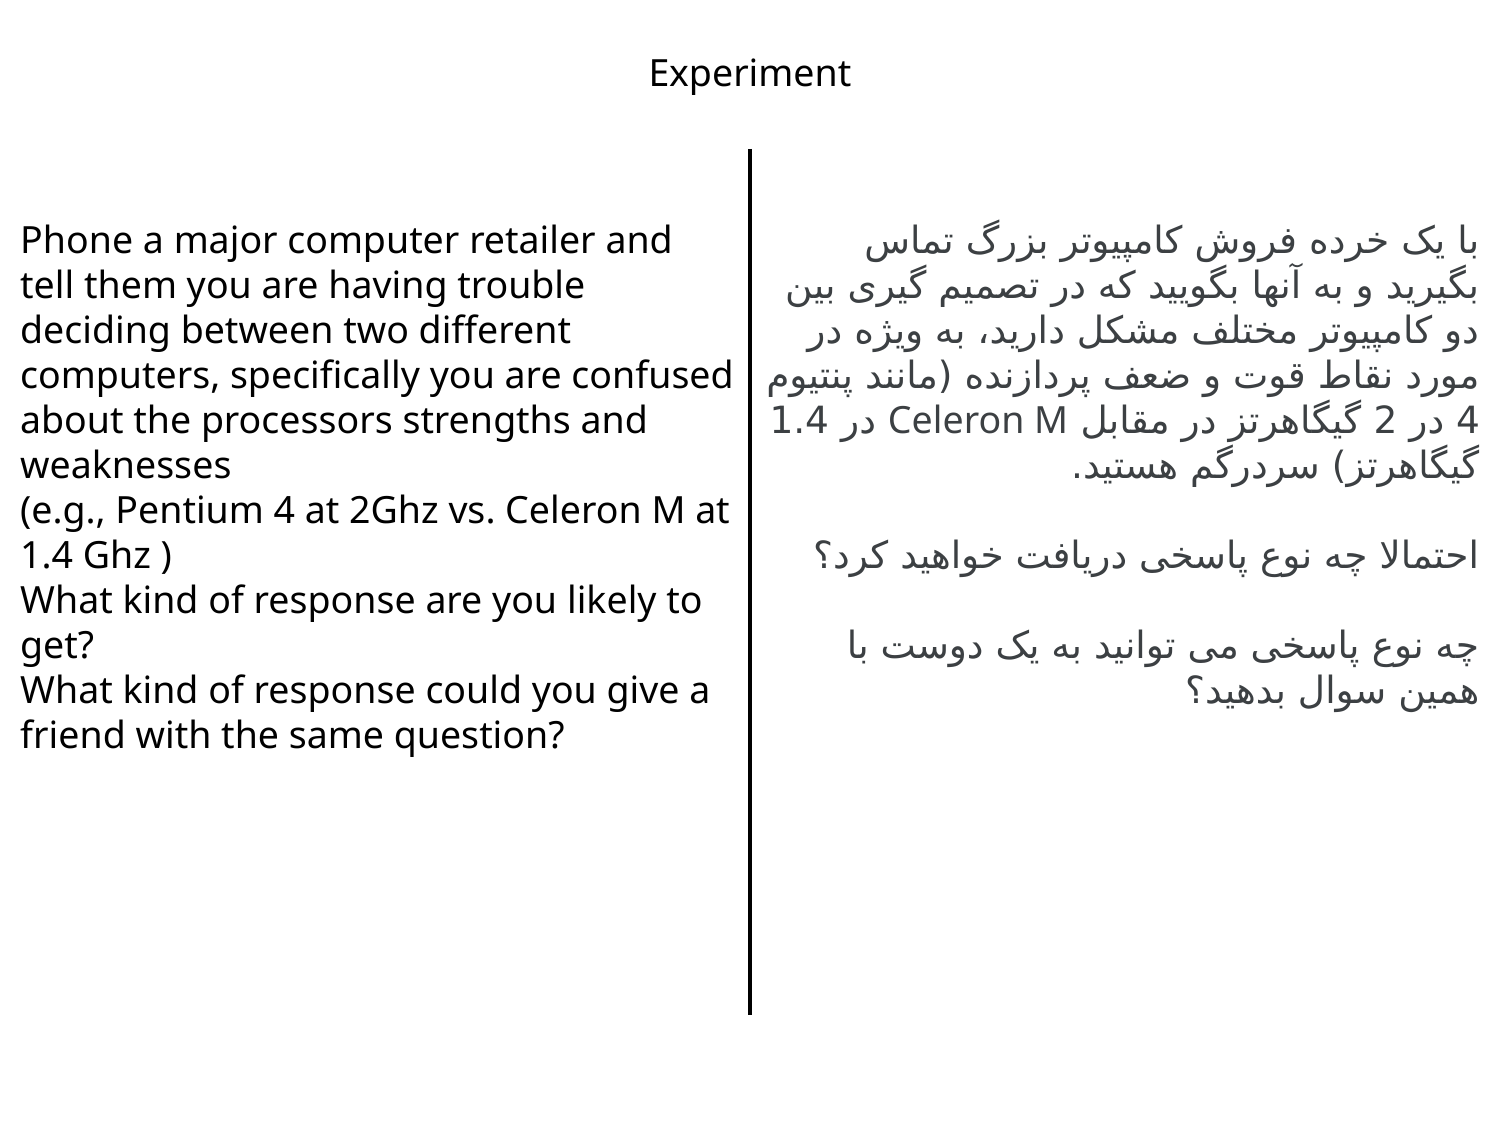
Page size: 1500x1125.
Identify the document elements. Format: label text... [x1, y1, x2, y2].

text_box با یک خرده فروش کامپیوتر بزرگ تماس بگیرید و به آنها بگویید که در تصمیم گیری بین دو کامپیوتر مختلف مشکل دارید، به ویژه در مورد نقاط قوت و ضعف پردازنده (مانند پنتیوم 4 در 2 گیگاهرتز در مقابل Celeron M در 1.4 گیگاهرتز) سردرگم هستید. احتمالا چه نوع پاسخی دریافت خواهید کرد؟ چه نوع پاسخی می توانید به یک دوست با همین سوال بدهید؟ [751, 208, 1495, 719]
text_box Experiment [0, 41, 1500, 101]
text_box Phone a major computer retailer and tell them you are having trouble deciding between two different computers, specifically you are confused about the processors strengths and weaknesses (e.g., Pentium 4 at 2Ghz vs. Celeron M at 1.4 Ghz ) What kind of response are you likely to get? What kind of response could you give a friend with the same question? [5, 208, 749, 764]
